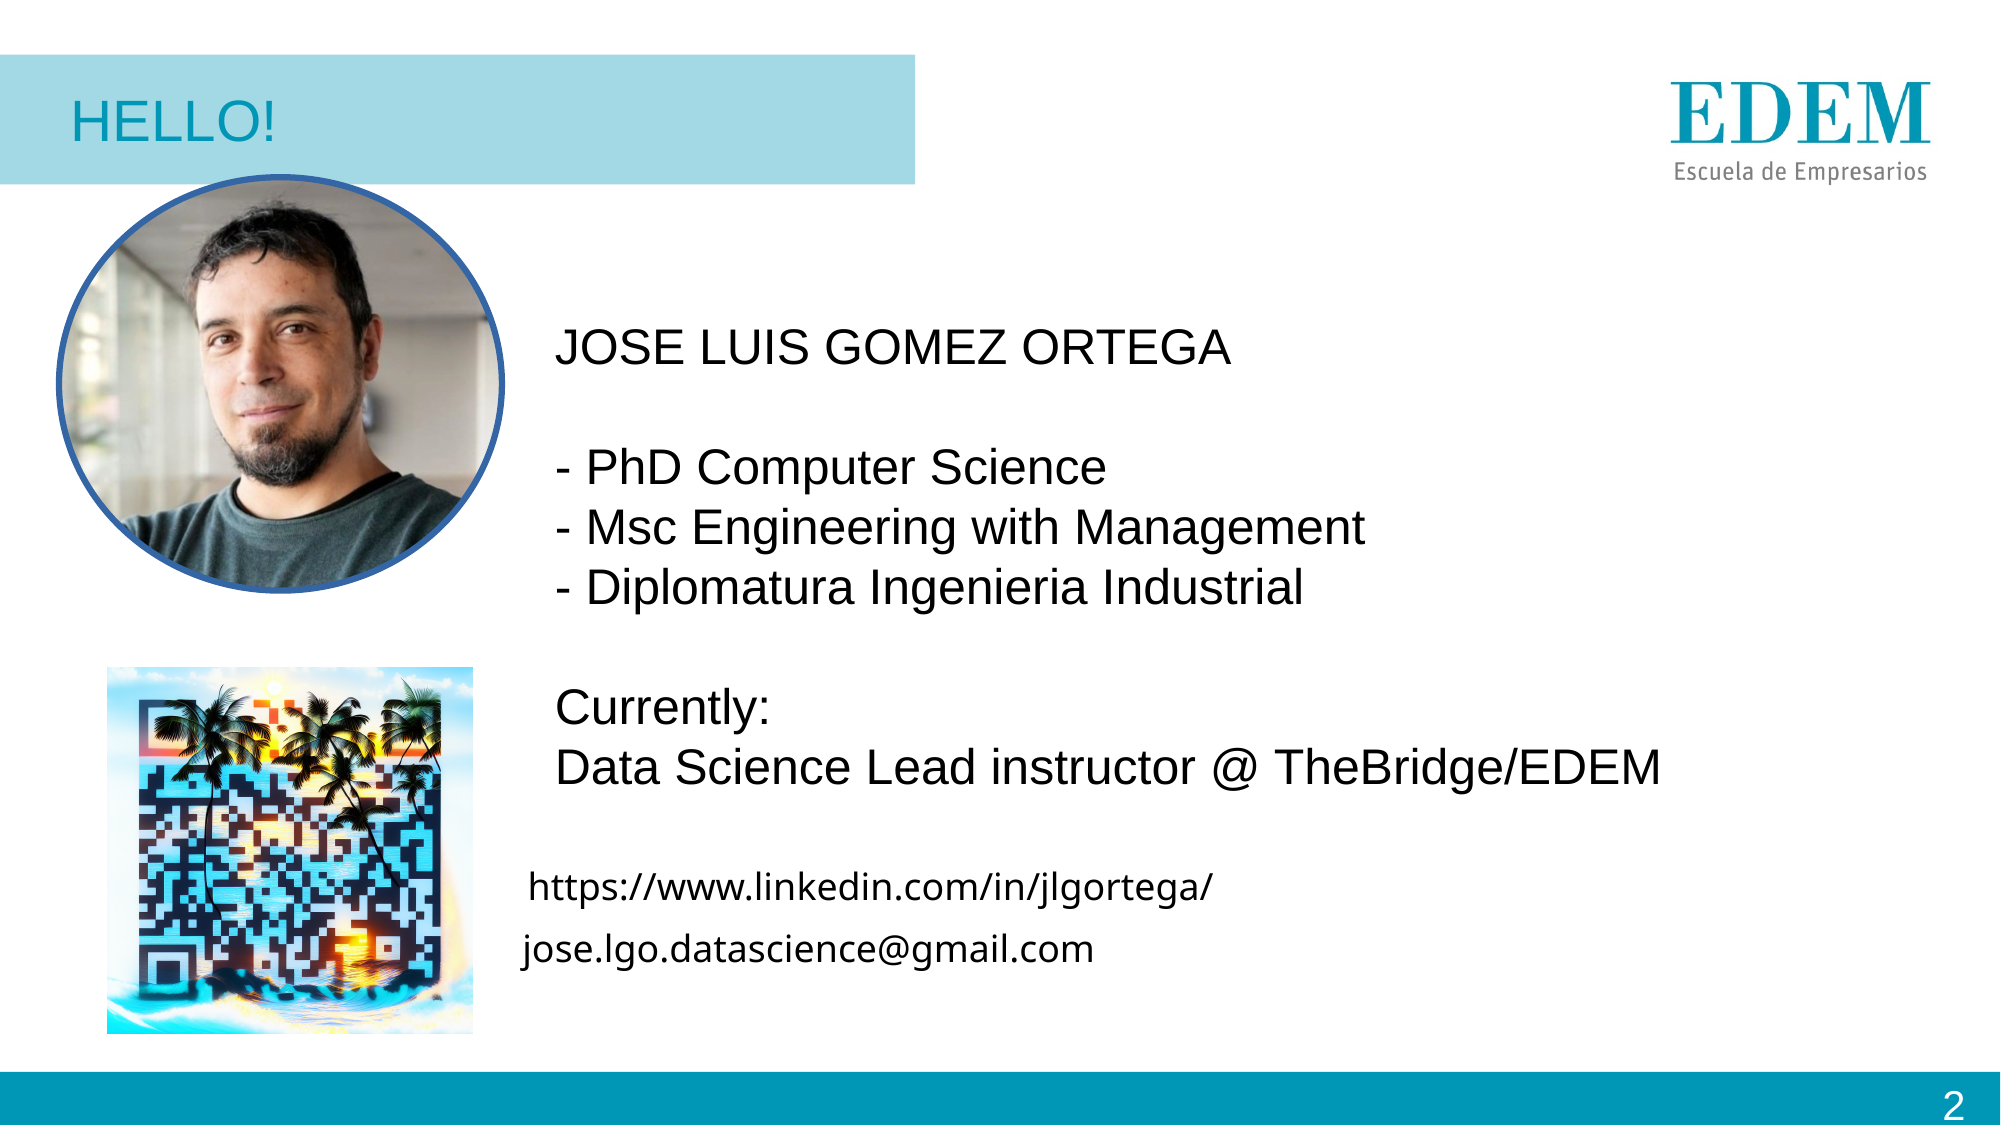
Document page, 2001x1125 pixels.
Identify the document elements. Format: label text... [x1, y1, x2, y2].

text_box HELLO! [55, 70, 1264, 166]
picture [106, 667, 473, 1034]
text_box [58, 177, 502, 591]
picture [1643, 54, 1957, 212]
text_box JOSE LUIS GOMEZ ORTEGA - PhD Computer Science - Msc Engineering with Management - Diplomatura Ingenieria Industrial Currently: Data Science Lead instructor @ TheBridge/EDEM [540, 307, 1678, 802]
text_box https://www.linkedin.com/in/jlgortega/ [473, 855, 1270, 945]
text_box jose.lgo.datascience@gmail.com [473, 917, 1146, 975]
